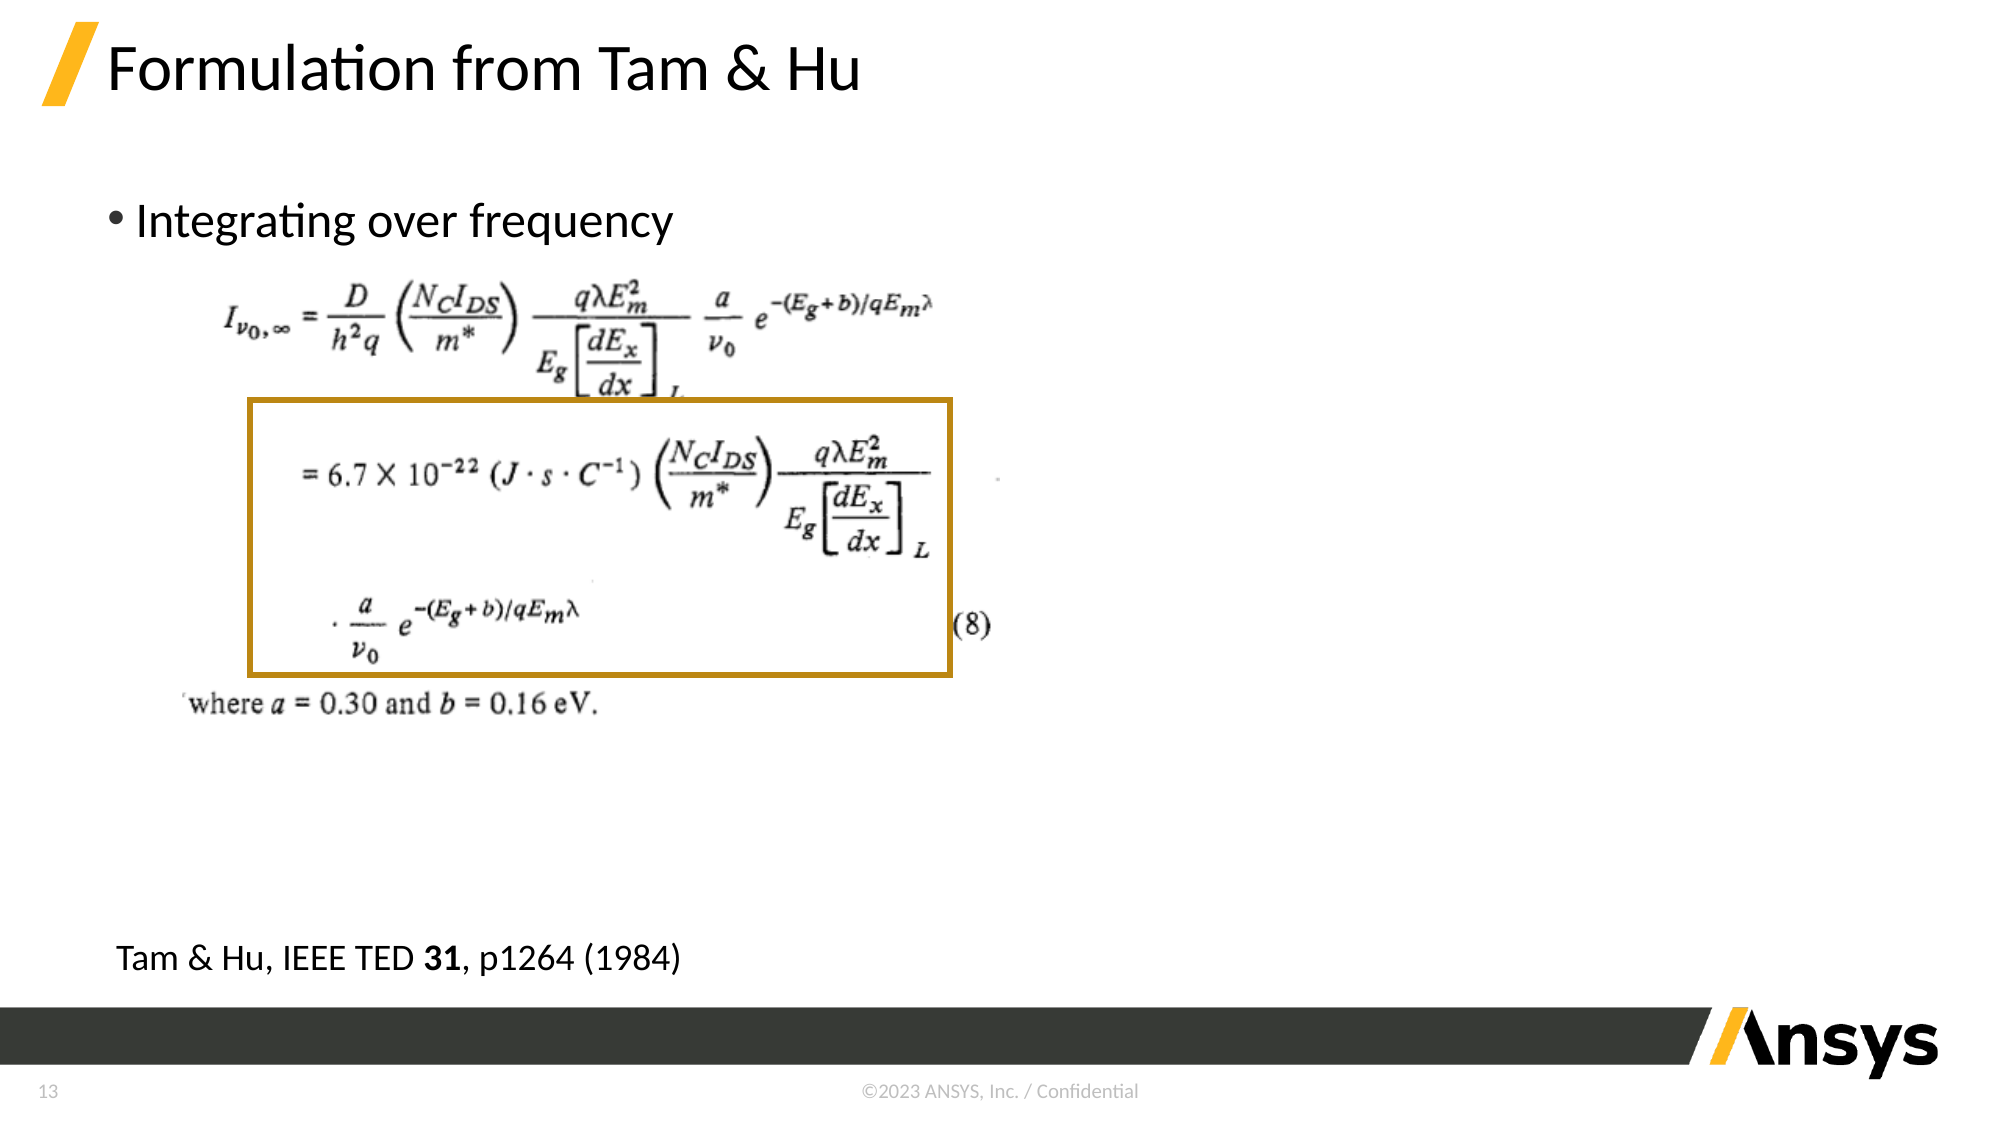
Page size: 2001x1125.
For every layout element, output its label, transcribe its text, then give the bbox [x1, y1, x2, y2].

picture [181, 262, 1000, 721]
picture [0, 962, 2000, 1125]
title Formulation from Tam & Hu [99, 24, 1900, 106]
text_box Tam & Hu, IEEE TED 31, p1264 (1984) [101, 925, 852, 986]
list Integrating over frequency [99, 187, 1900, 938]
